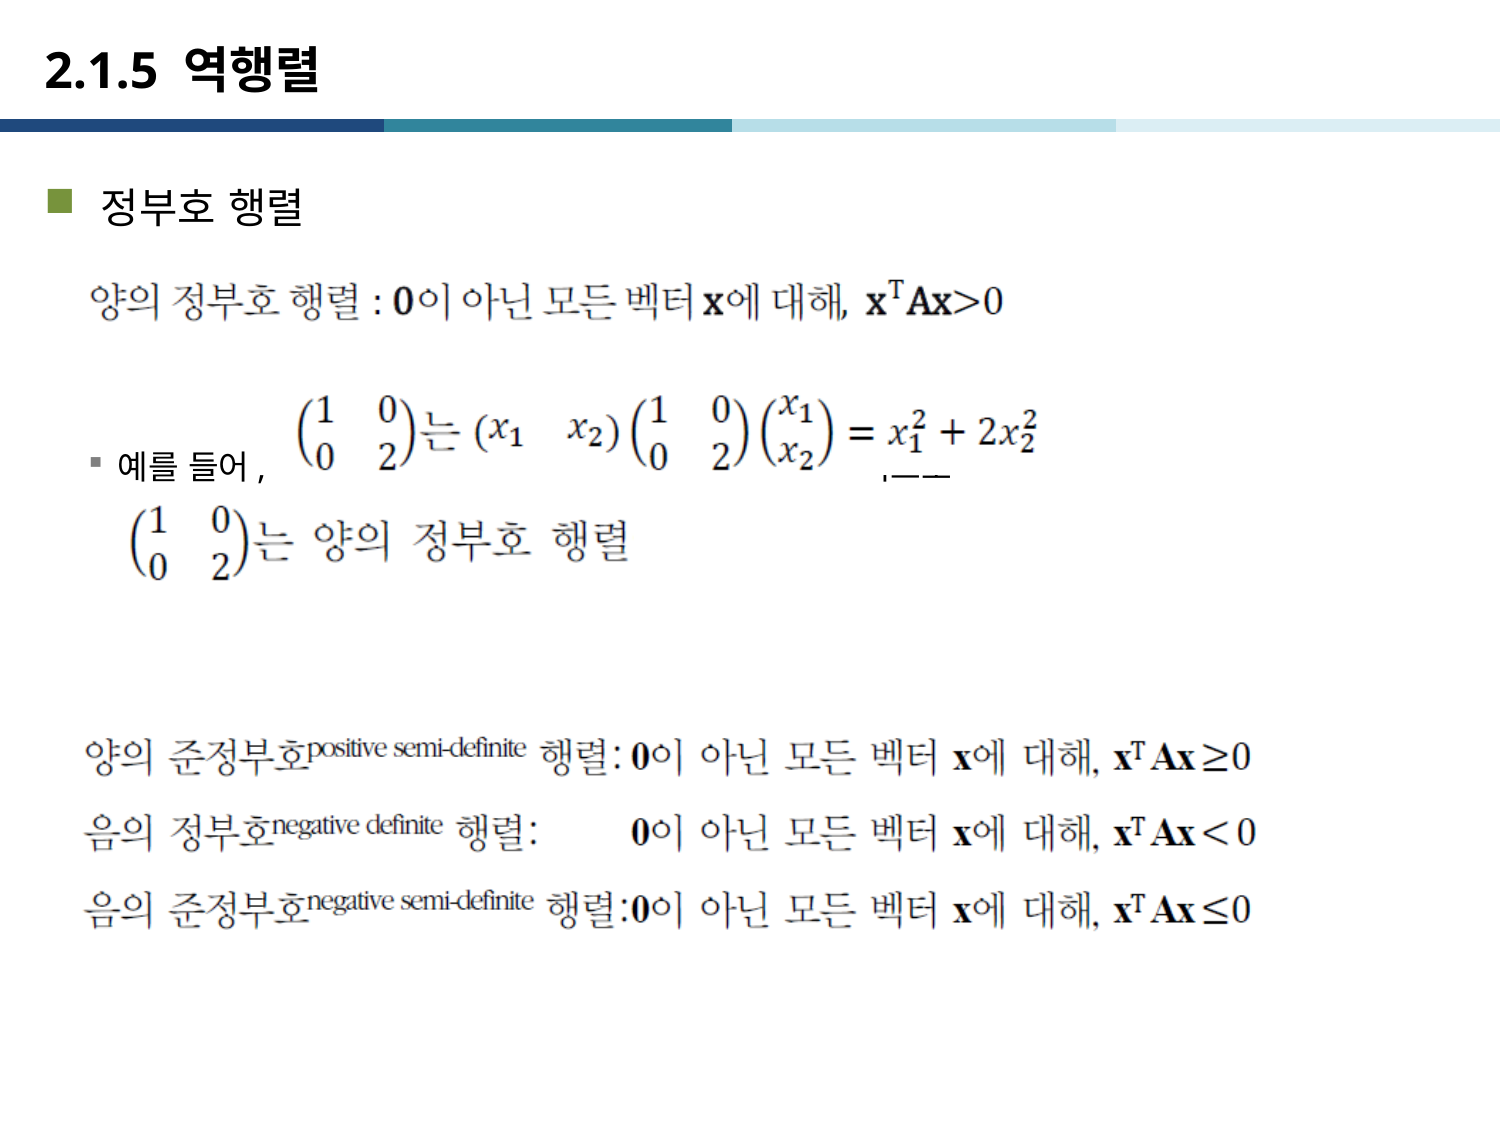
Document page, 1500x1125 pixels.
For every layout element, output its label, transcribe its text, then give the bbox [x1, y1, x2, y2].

picture [123, 503, 634, 585]
picture [88, 270, 1012, 336]
picture [76, 727, 1268, 937]
picture [288, 391, 1041, 475]
title 2.1.5 역행렬 [29, 23, 1270, 114]
list 정부호 행렬 예를 들어, 이므로 [29, 148, 1471, 1083]
